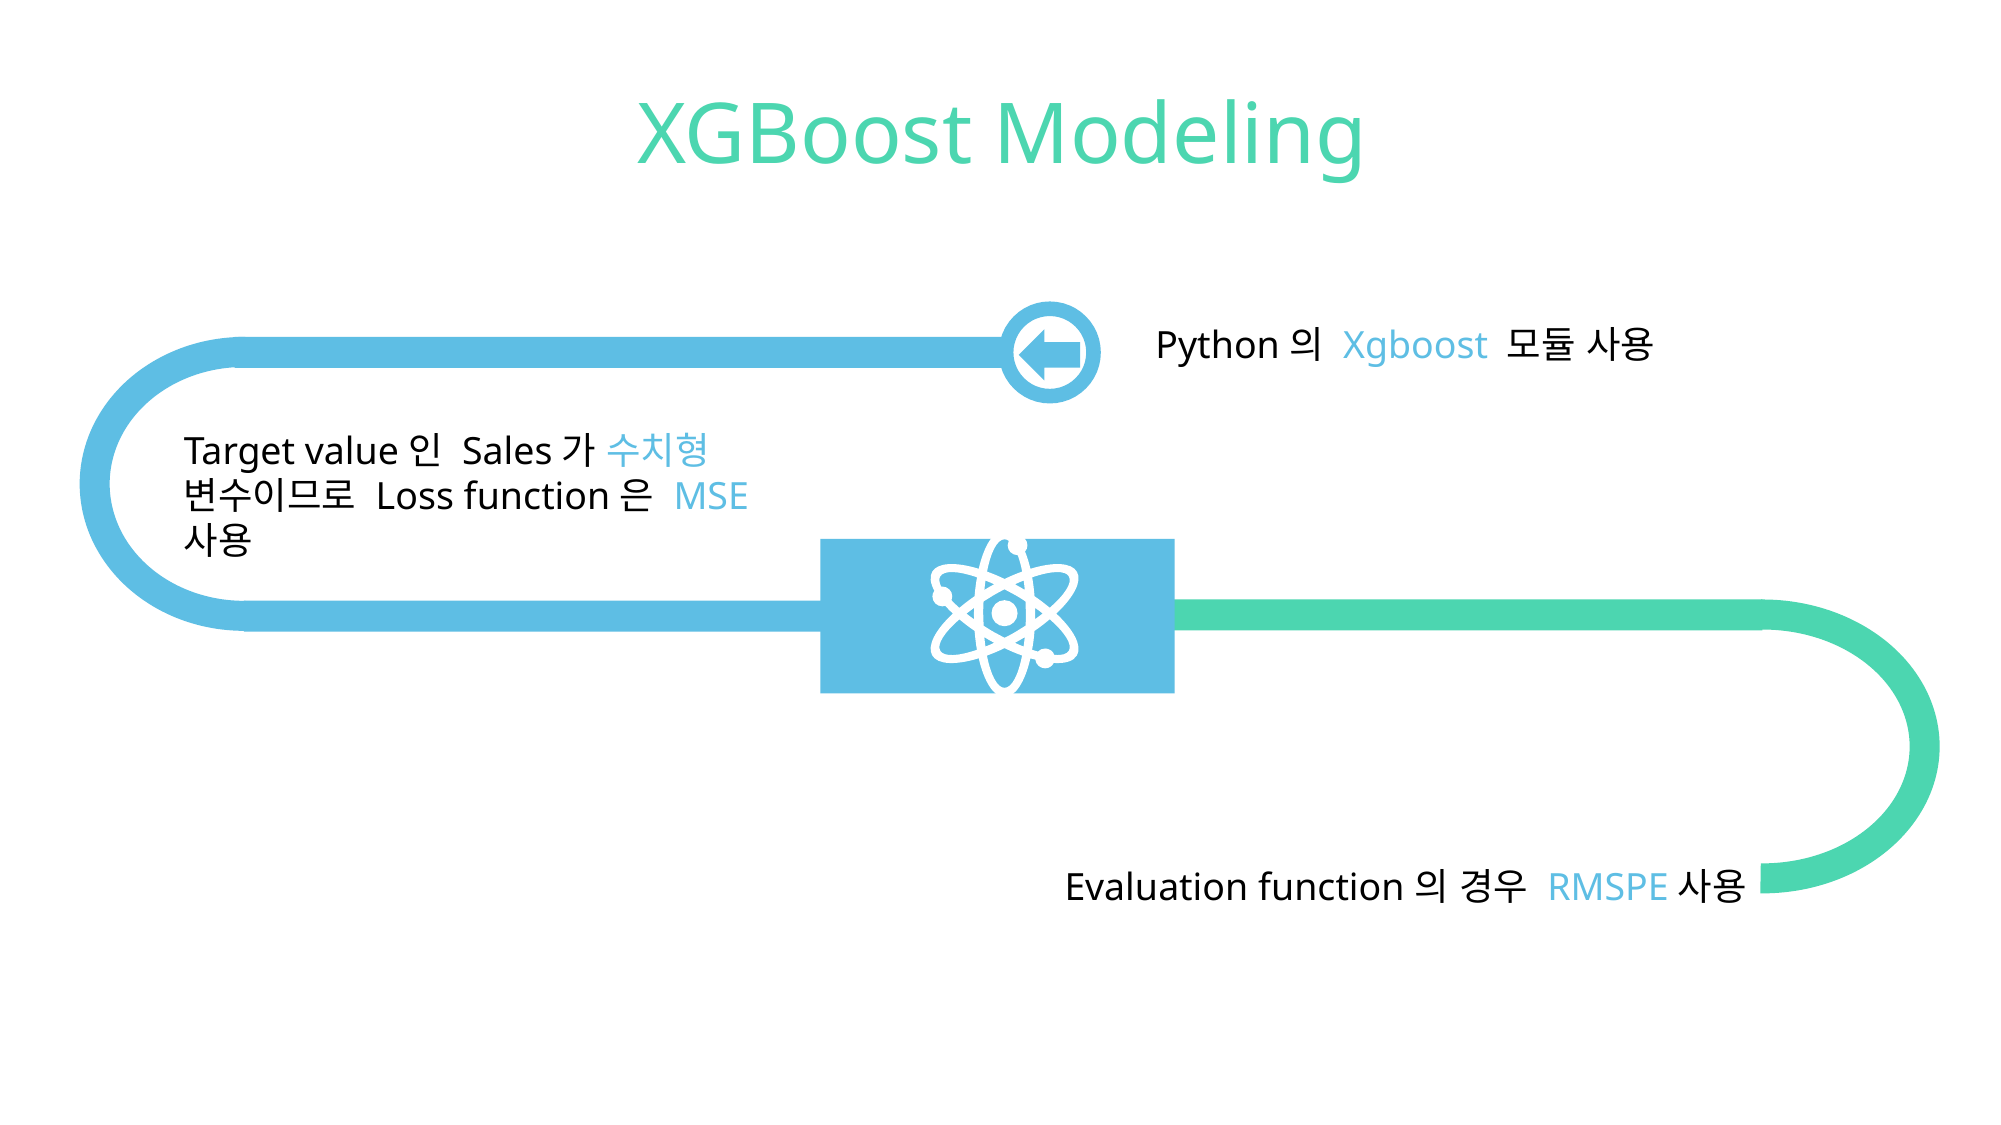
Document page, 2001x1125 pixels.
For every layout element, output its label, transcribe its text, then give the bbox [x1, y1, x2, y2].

text_box [1036, 326, 1046, 336]
text_box [1008, 307, 1092, 336]
text_box Evaluation function의 경우 RMSPE사용 [1049, 894, 1805, 916]
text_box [79, 336, 1940, 894]
list XGBoost Modeling [53, 73, 1952, 193]
text_box Python의 Xgboost 모듈 사용 [1140, 313, 1732, 336]
